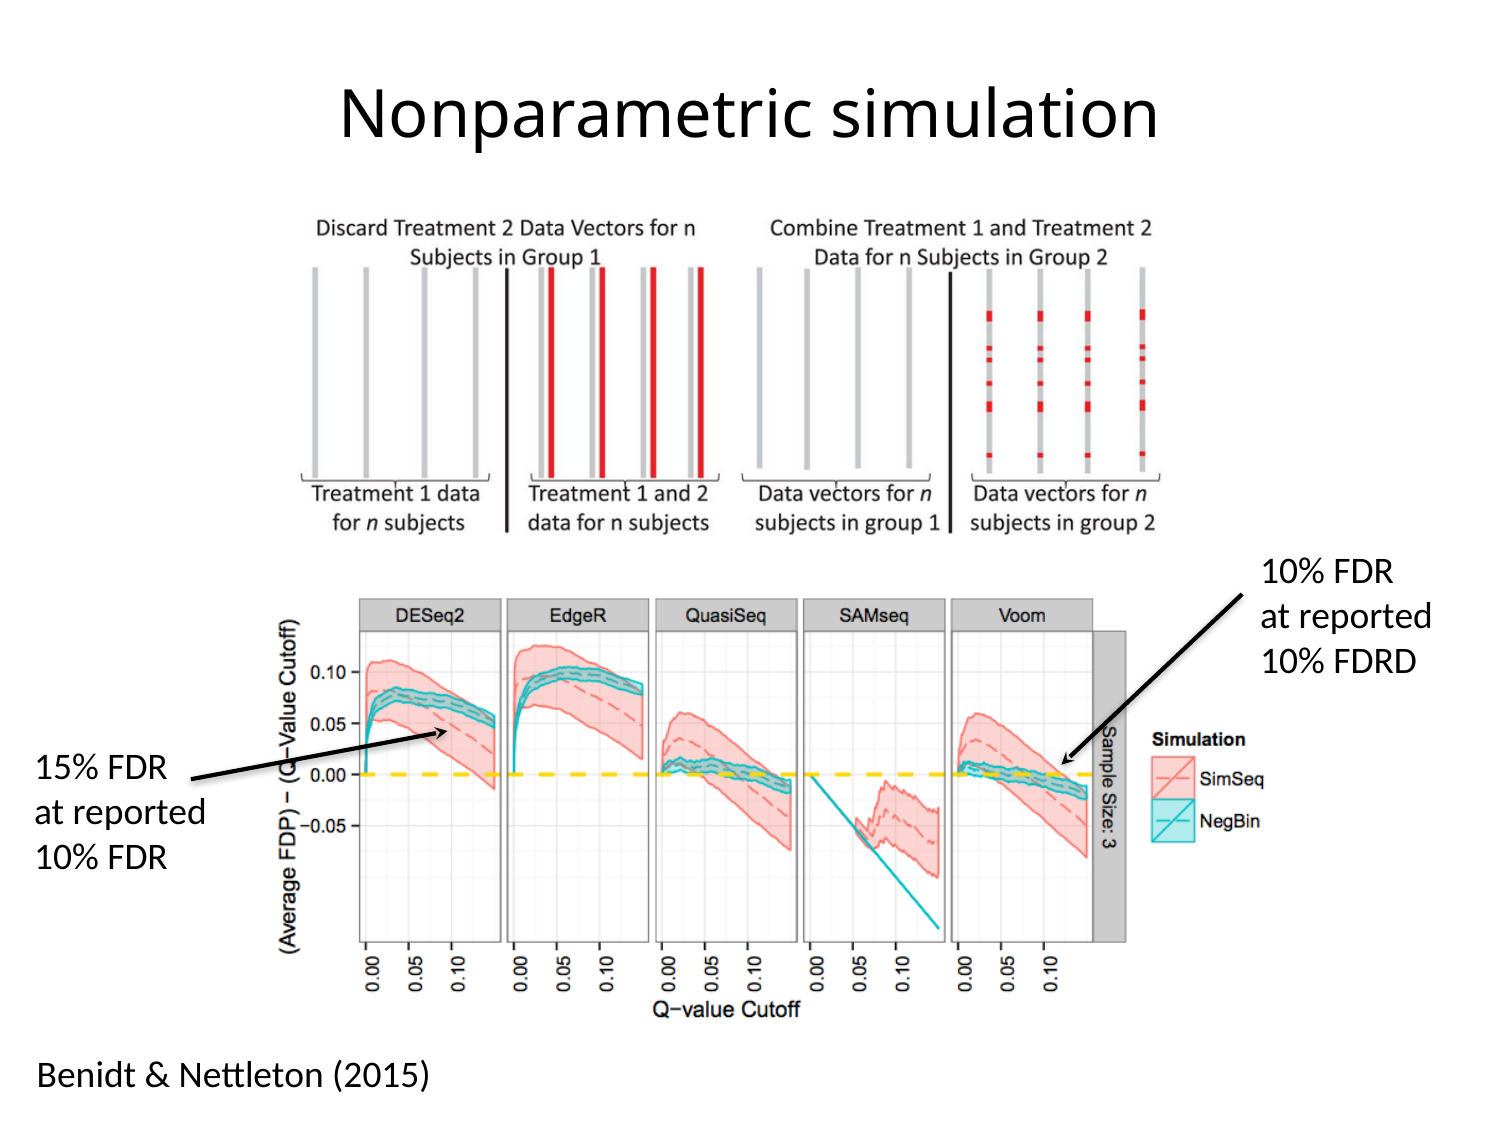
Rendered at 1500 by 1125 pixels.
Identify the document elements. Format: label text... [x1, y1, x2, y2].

text_box Benidt & Nettleton (2015) [21, 1042, 452, 1102]
picture [297, 208, 1191, 537]
title Nonparametric simulation [75, 17, 1425, 205]
picture [240, 887, 1298, 1043]
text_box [19, 537, 1452, 887]
